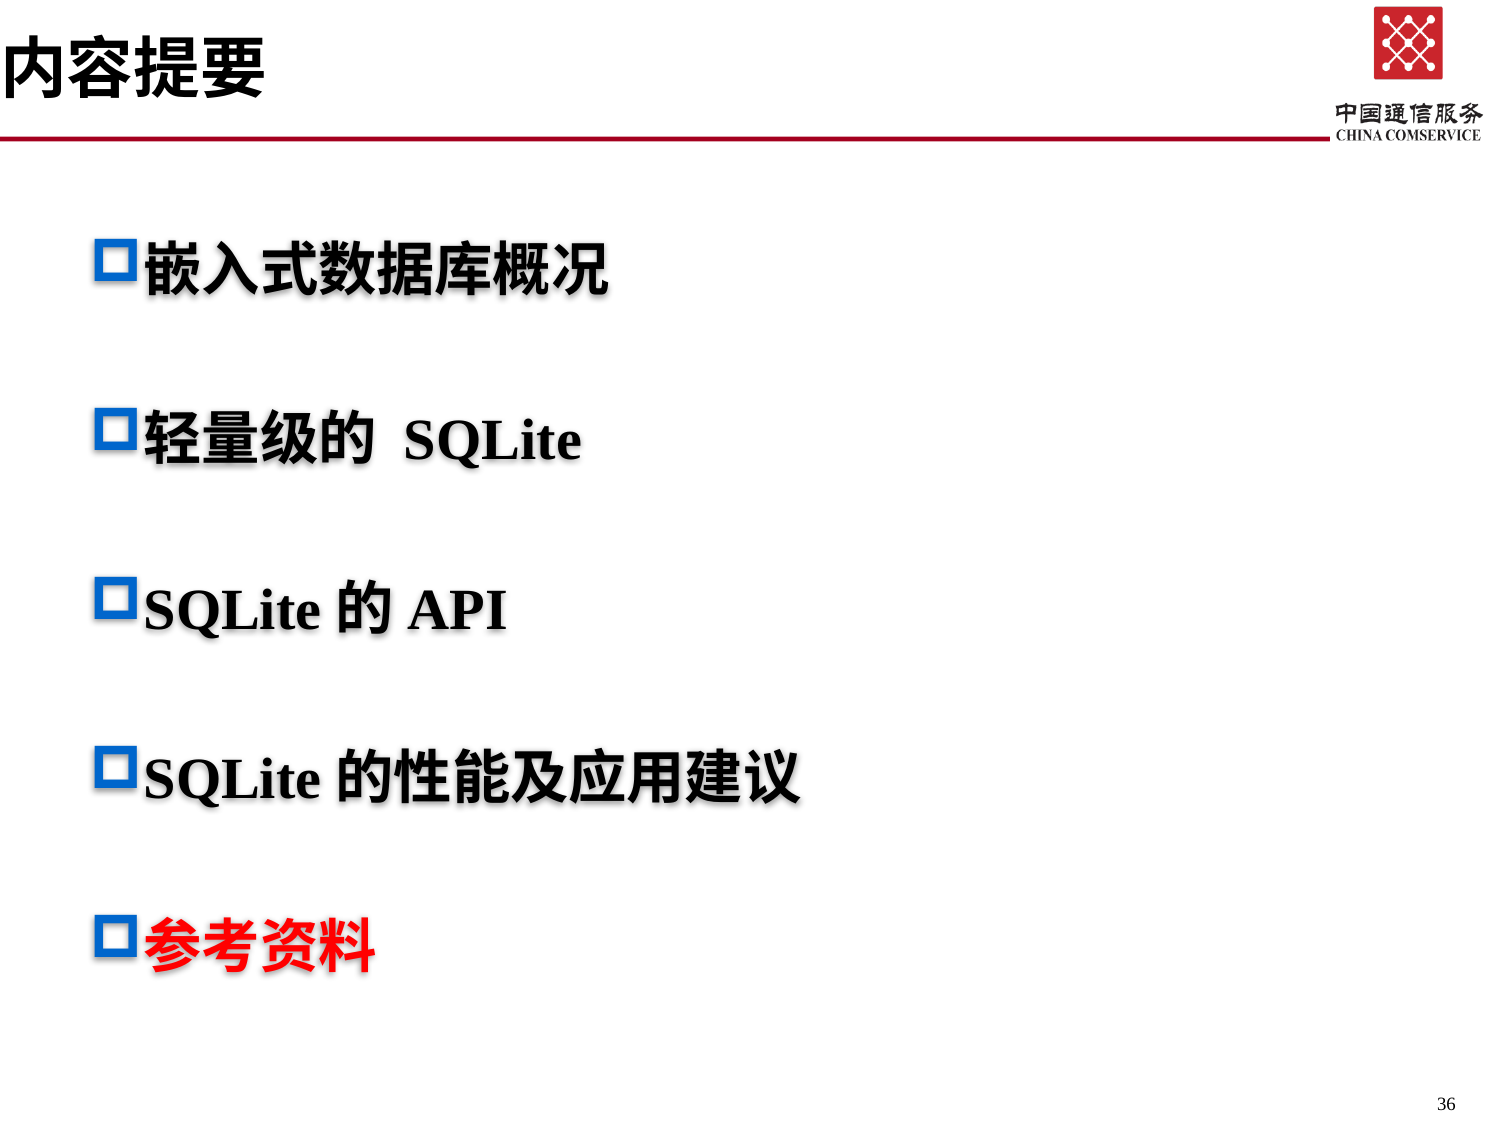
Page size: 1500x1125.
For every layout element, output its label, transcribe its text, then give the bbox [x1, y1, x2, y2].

title 内容提要 [0, 0, 1500, 139]
text_box 嵌入式数据库概况 轻量级的 SQLite SQLite的API SQLite的性能及应用建议 参考资料 [0, 140, 1500, 1125]
